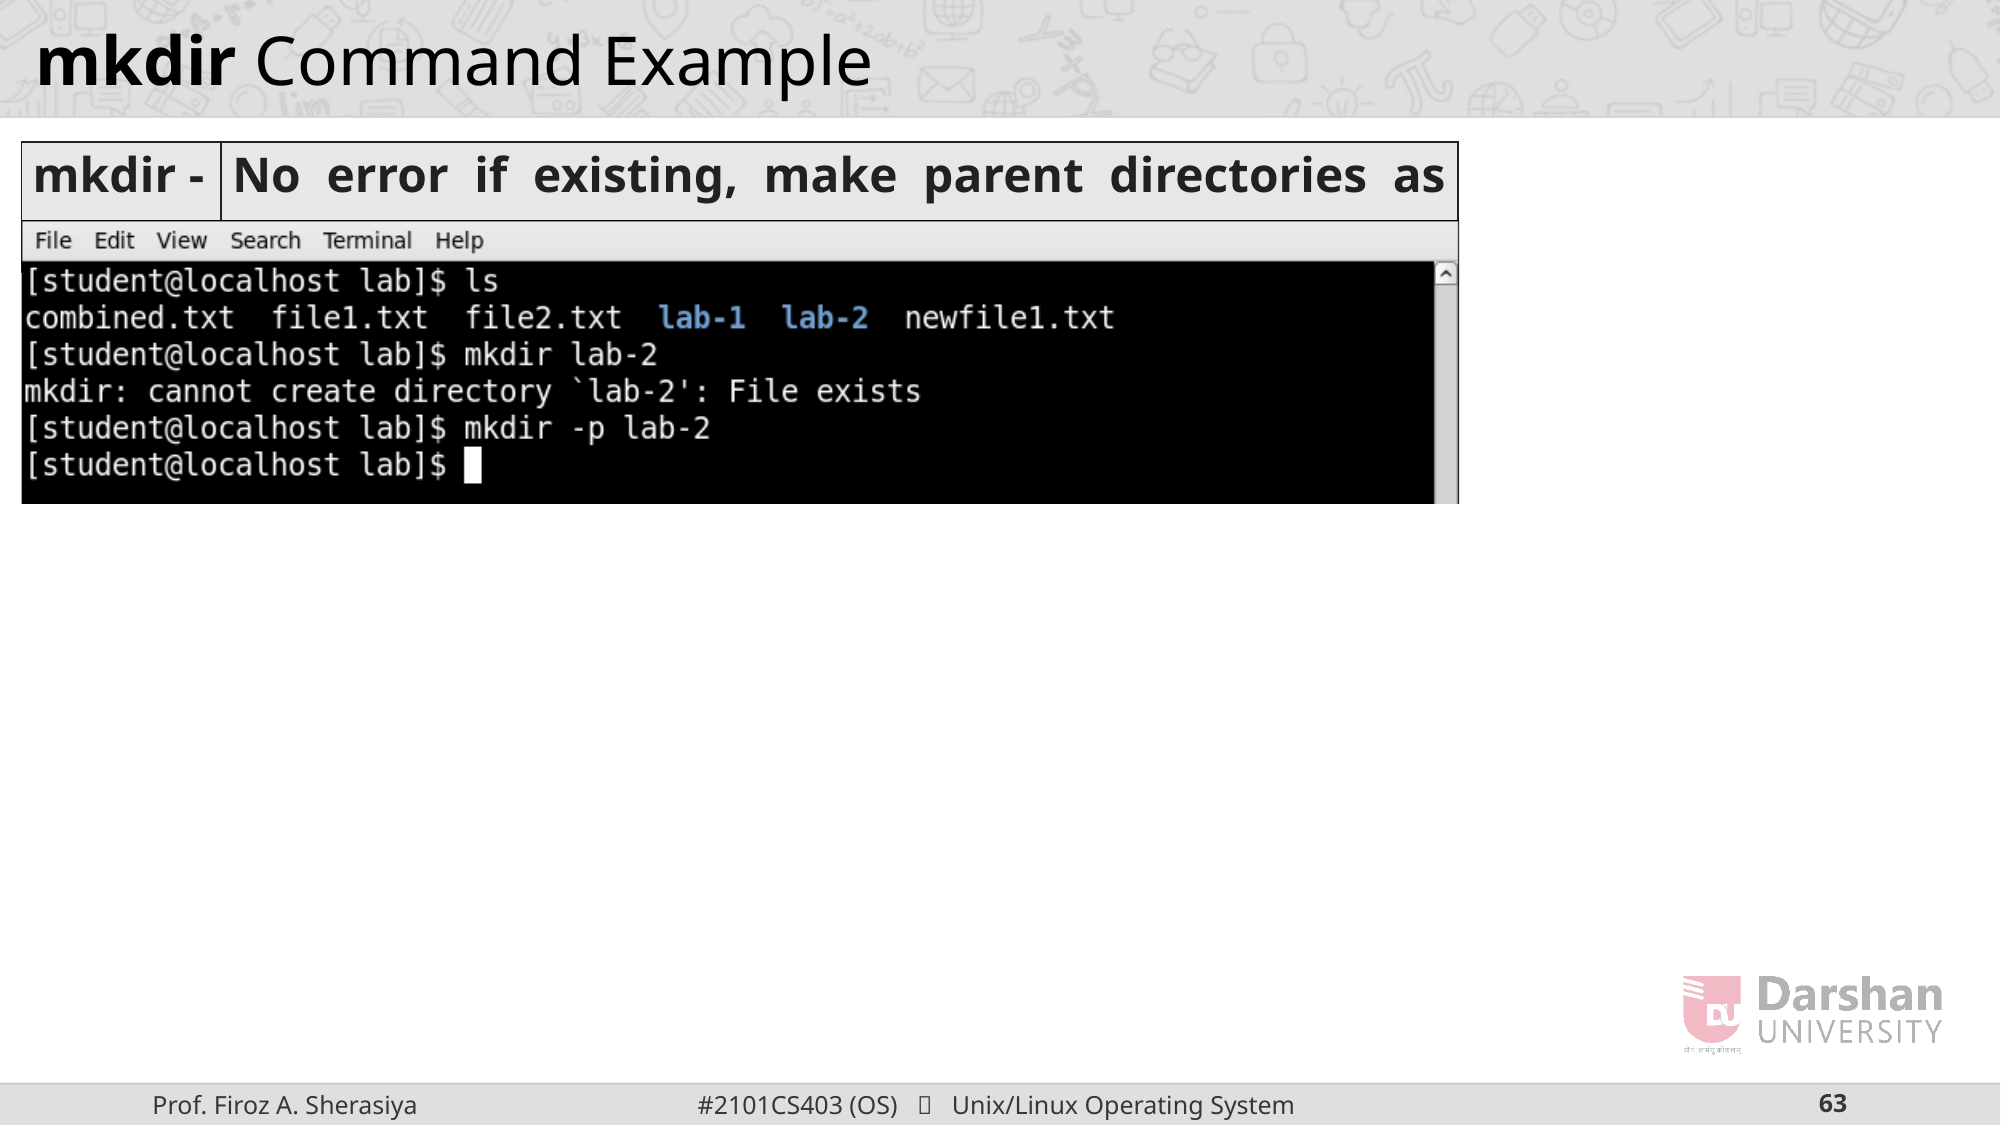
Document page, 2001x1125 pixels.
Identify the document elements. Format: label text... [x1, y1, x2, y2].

table_header mkdir -p [22, 143, 220, 220]
picture [21, 220, 1460, 504]
title mkdir Command Example [0, 0, 2000, 117]
table_header No error if existing, make parent directories as needed [222, 143, 1457, 220]
table_cell Ignores case [1662, 951, 1963, 1079]
